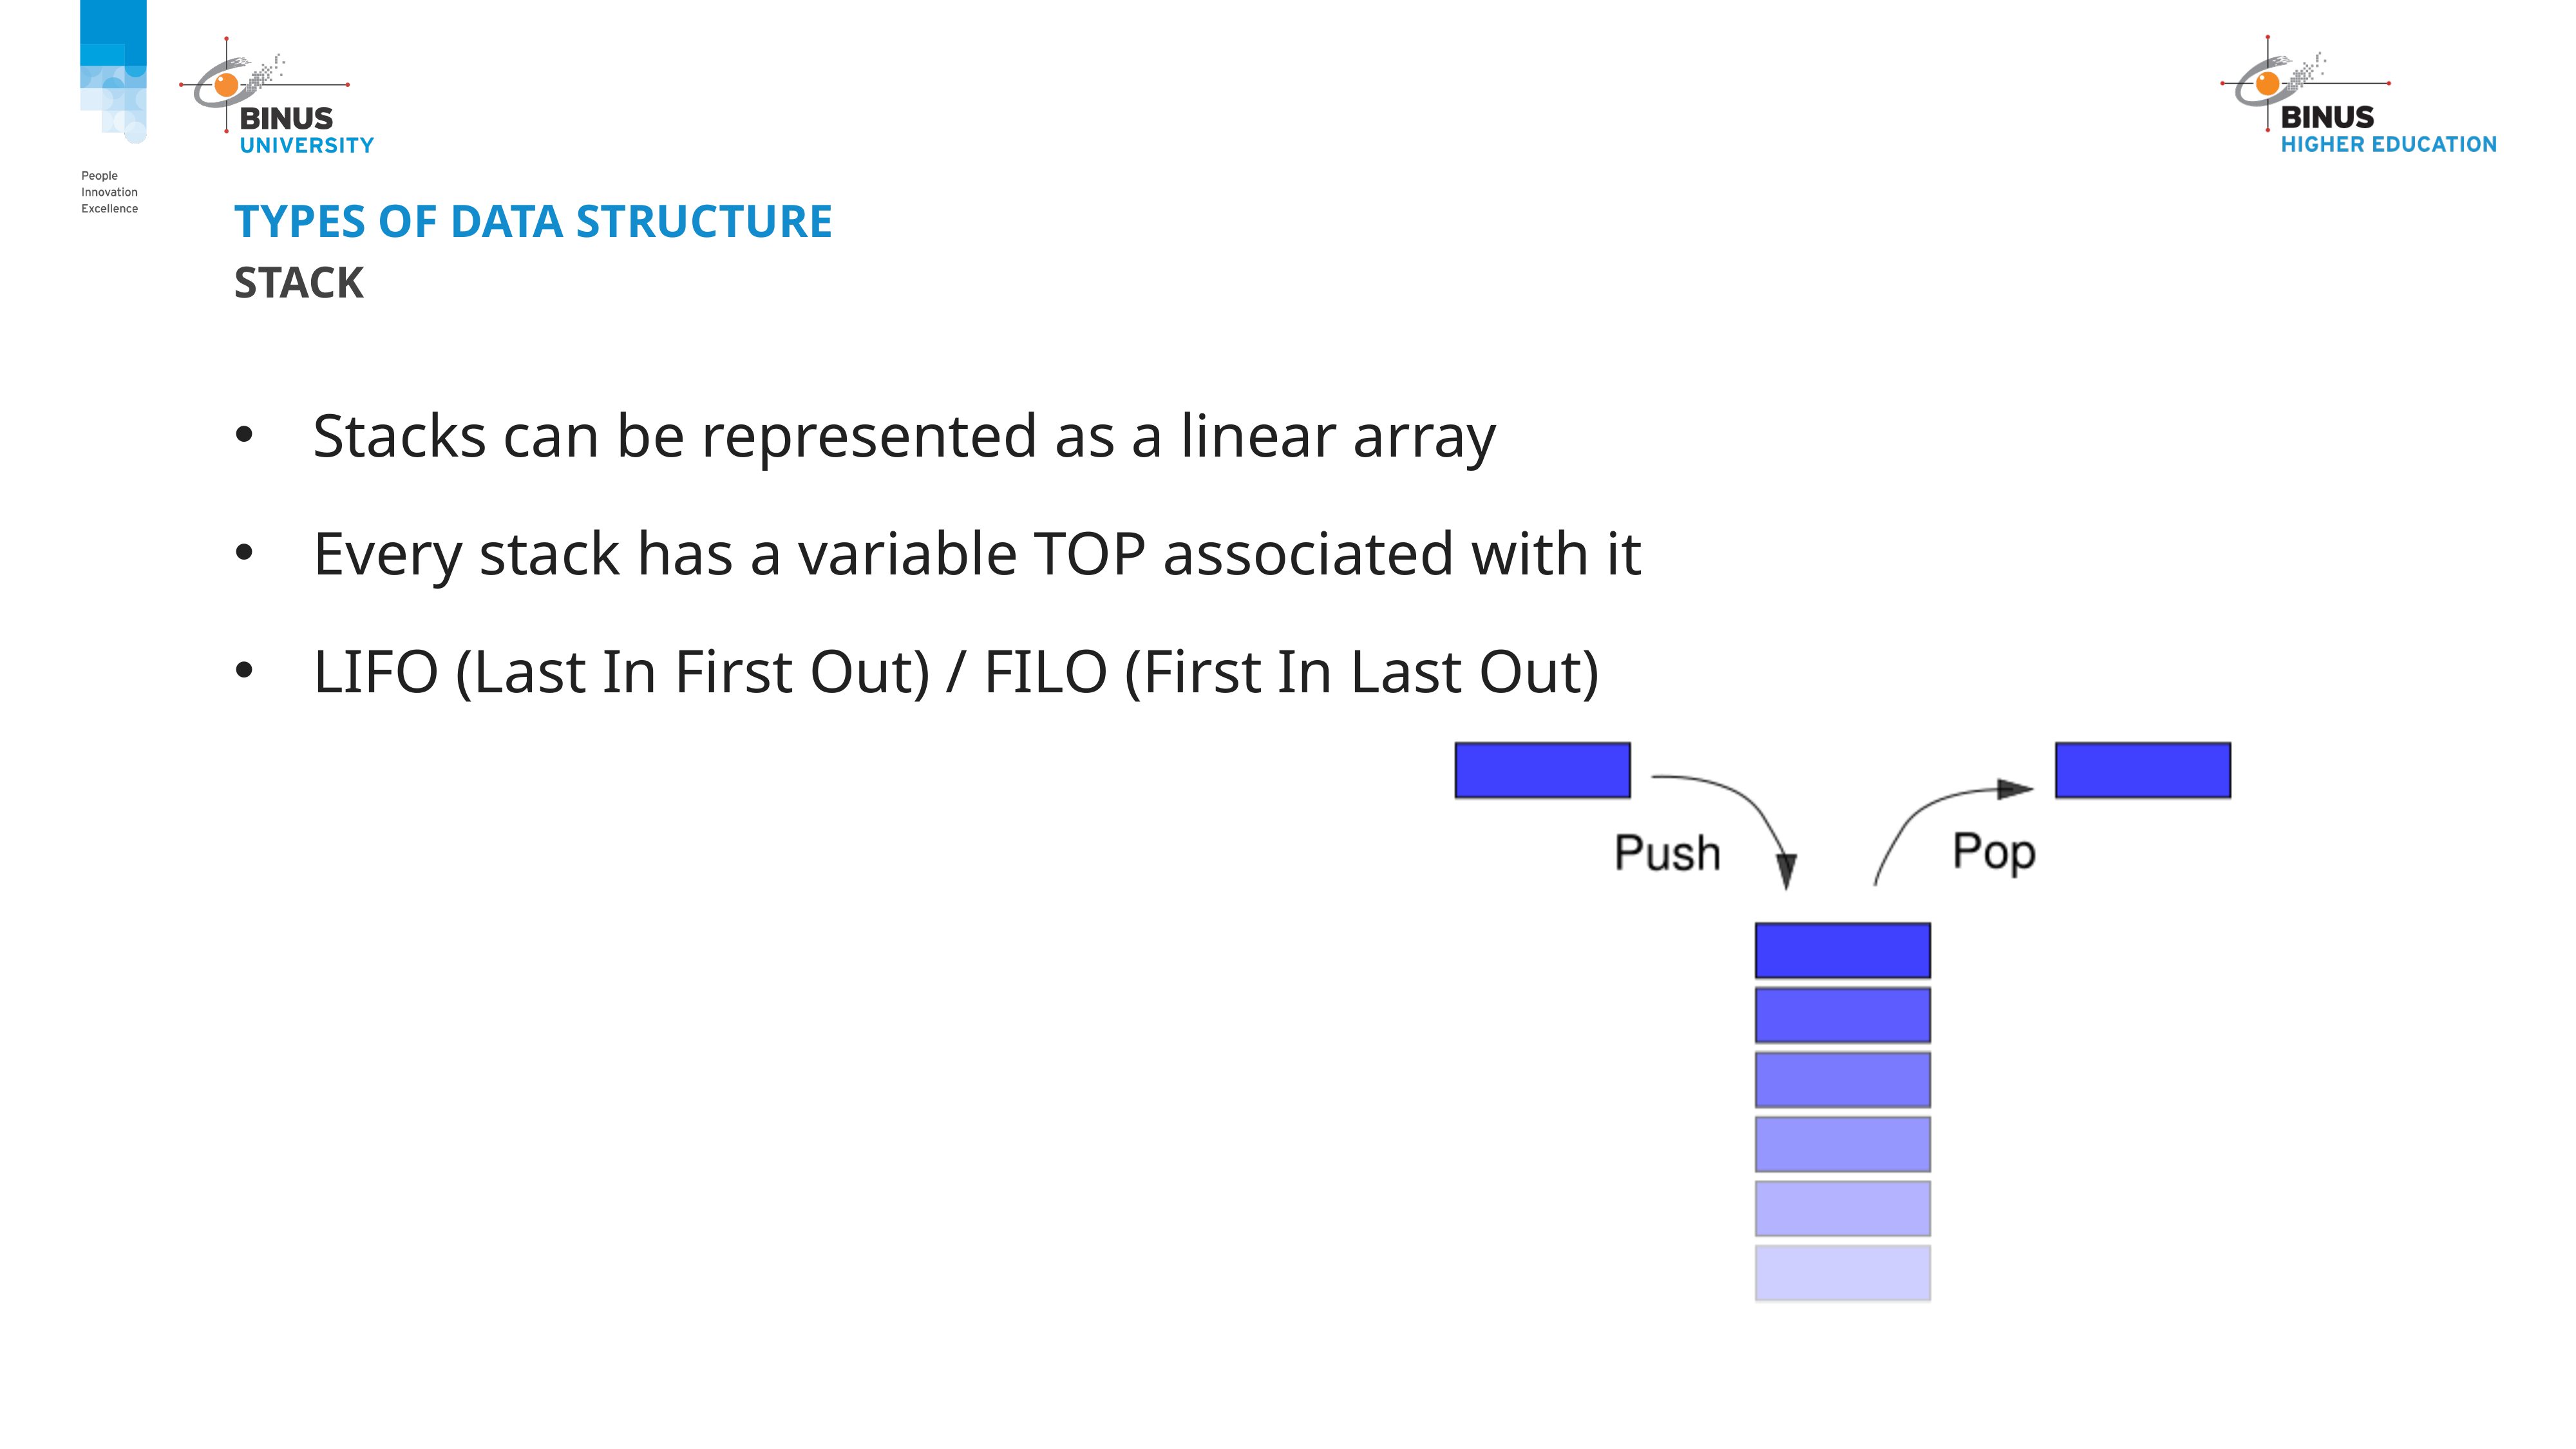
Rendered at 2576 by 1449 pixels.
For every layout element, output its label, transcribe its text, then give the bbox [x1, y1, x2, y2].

list stack [228, 255, 1262, 341]
picture [174, 25, 374, 161]
picture [81, 146, 146, 213]
picture [80, 66, 147, 144]
title Types of Data structure [228, 197, 1784, 252]
picture [1452, 741, 2234, 1303]
list Stacks can be represented as a linear array Every stack has a variable TOP associated with it LIFO (Last In First Out) / FILO (First In Last Out) [228, 392, 2269, 1252]
picture [2199, 0, 2496, 156]
